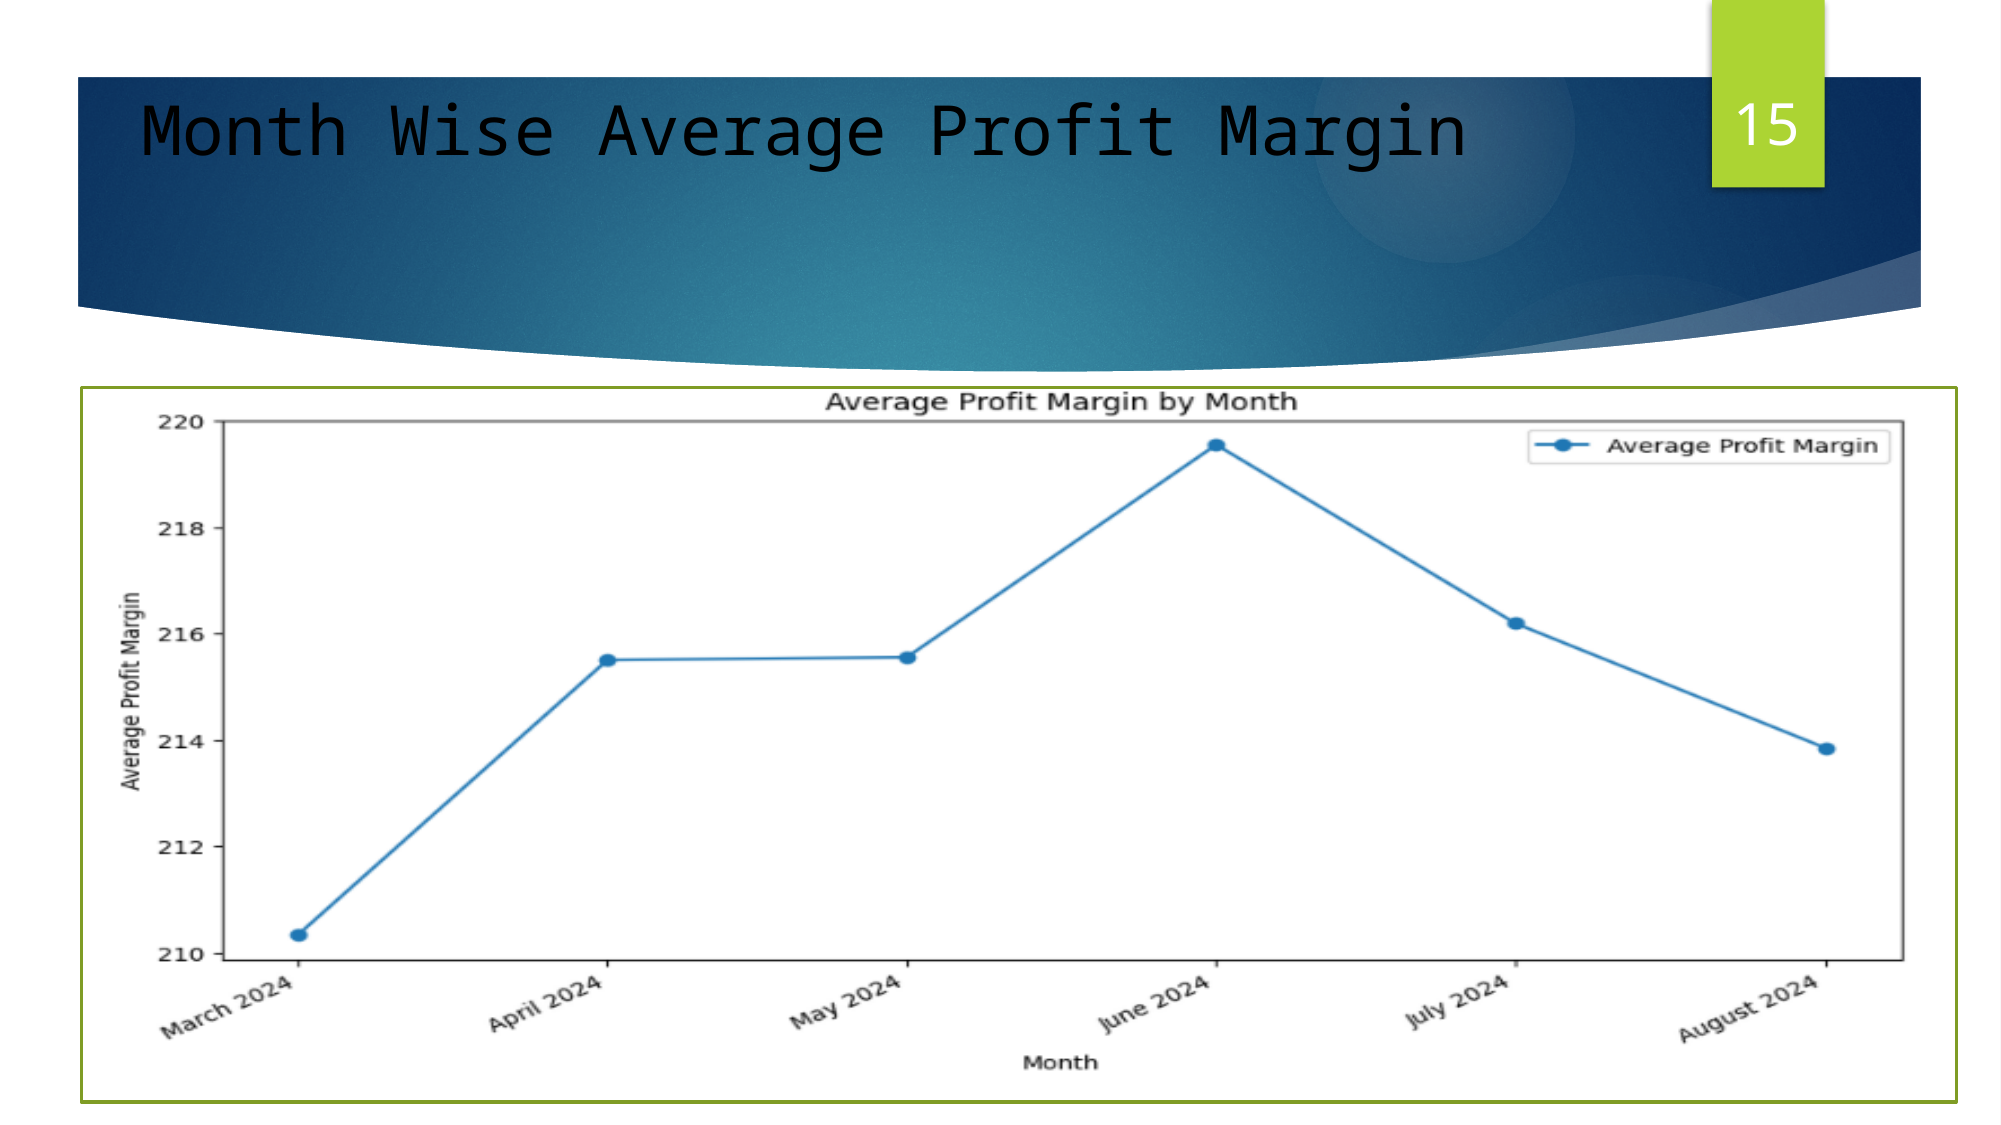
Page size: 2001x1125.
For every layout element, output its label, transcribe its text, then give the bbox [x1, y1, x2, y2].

text_box [80, 386, 1958, 1104]
text_box Month Wise Average Profit Margin [126, 88, 1852, 179]
slide_number 15 [1698, 48, 1836, 88]
